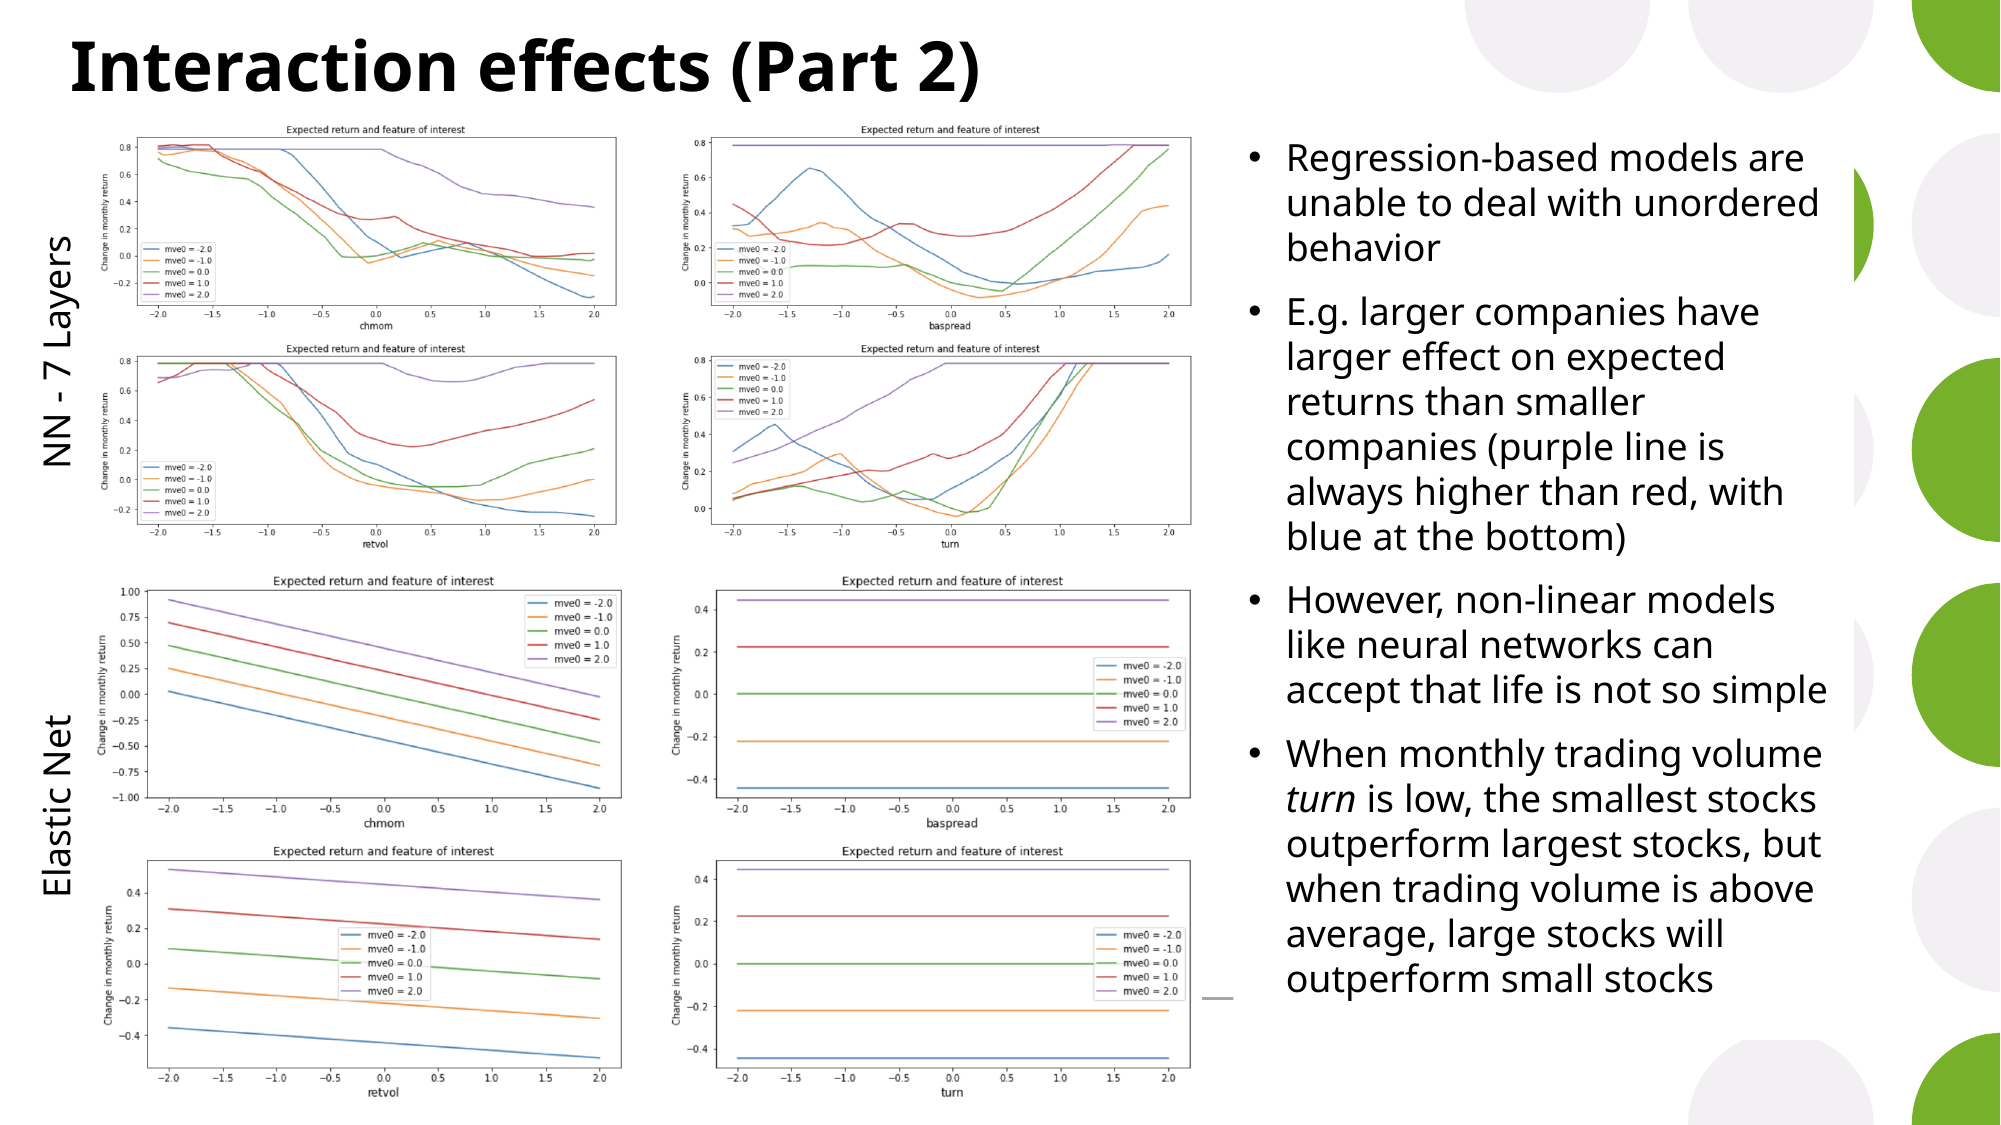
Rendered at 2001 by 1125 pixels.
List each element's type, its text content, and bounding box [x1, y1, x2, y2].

text_box NN - 7 Layers [25, 220, 86, 485]
list Regression-based models are unable to deal with unordered behavior E.g. larger companies have larger effect on expected returns than smaller companies (purple line is always higher than red, with blue at the bottom) However, non-linear models like neural networks can accept that life is not so simple When monthly trading volume turn is low, the smallest stocks outperform largest stocks, but when trading volume is above average, large stocks will outperform small stocks [1233, 126, 1855, 1041]
picture [93, 567, 1202, 1108]
title Interaction effects (Part 2) [55, 14, 1507, 113]
text_box Elastic Net [25, 699, 86, 914]
picture [93, 120, 1202, 556]
